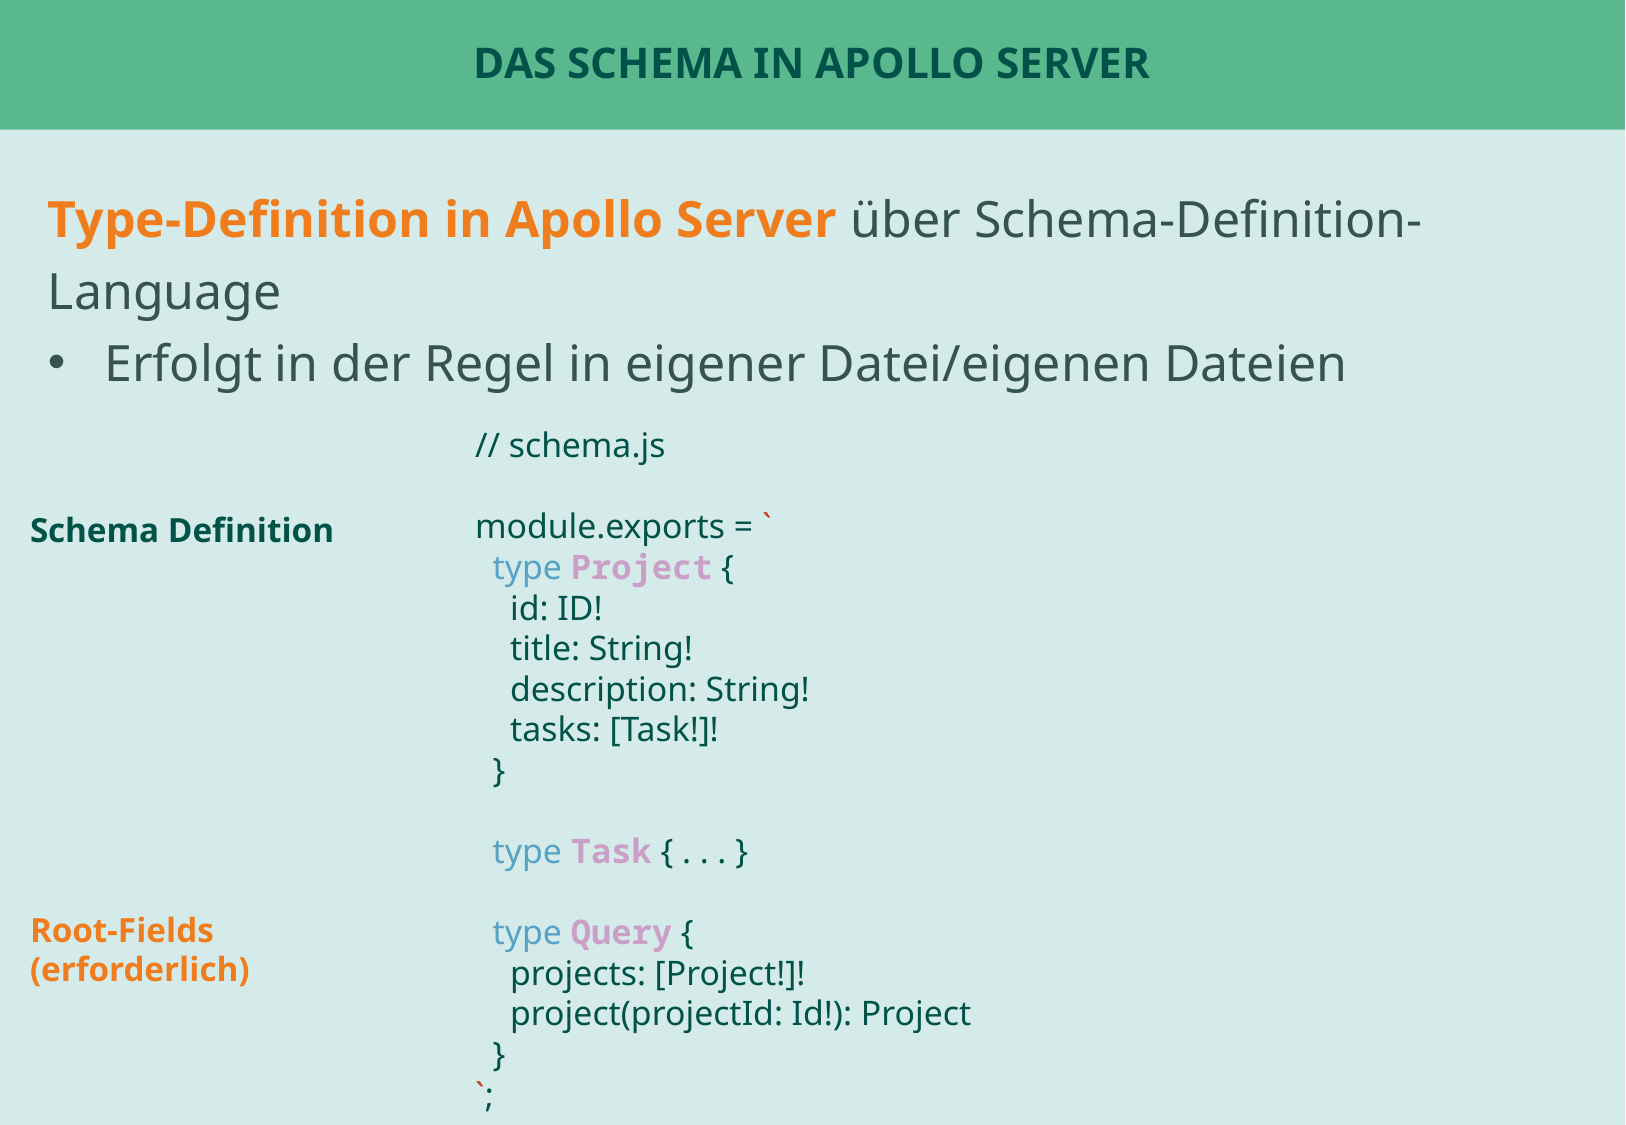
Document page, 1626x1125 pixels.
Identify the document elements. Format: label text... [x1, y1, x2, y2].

text_box Root-Fields (erforderlich) [15, 901, 416, 996]
text_box Schema Definition [15, 501, 416, 557]
text_box // schema.js module.exports = ` type Project { id: ID! title: String! description: String! tasks: [Task!]! } type Task { . . . } type Query { projects: [Project!]! project(projectId: Id!): Project } `; [475, 471, 1578, 1114]
title Das Schema in Apollo Server [0, 0, 1625, 130]
text_box Type-Definition in Apollo Server über Schema-Definition-Language Erfolgt in der Regel in eigener Datei/eigenen Dateien [33, 168, 1592, 471]
